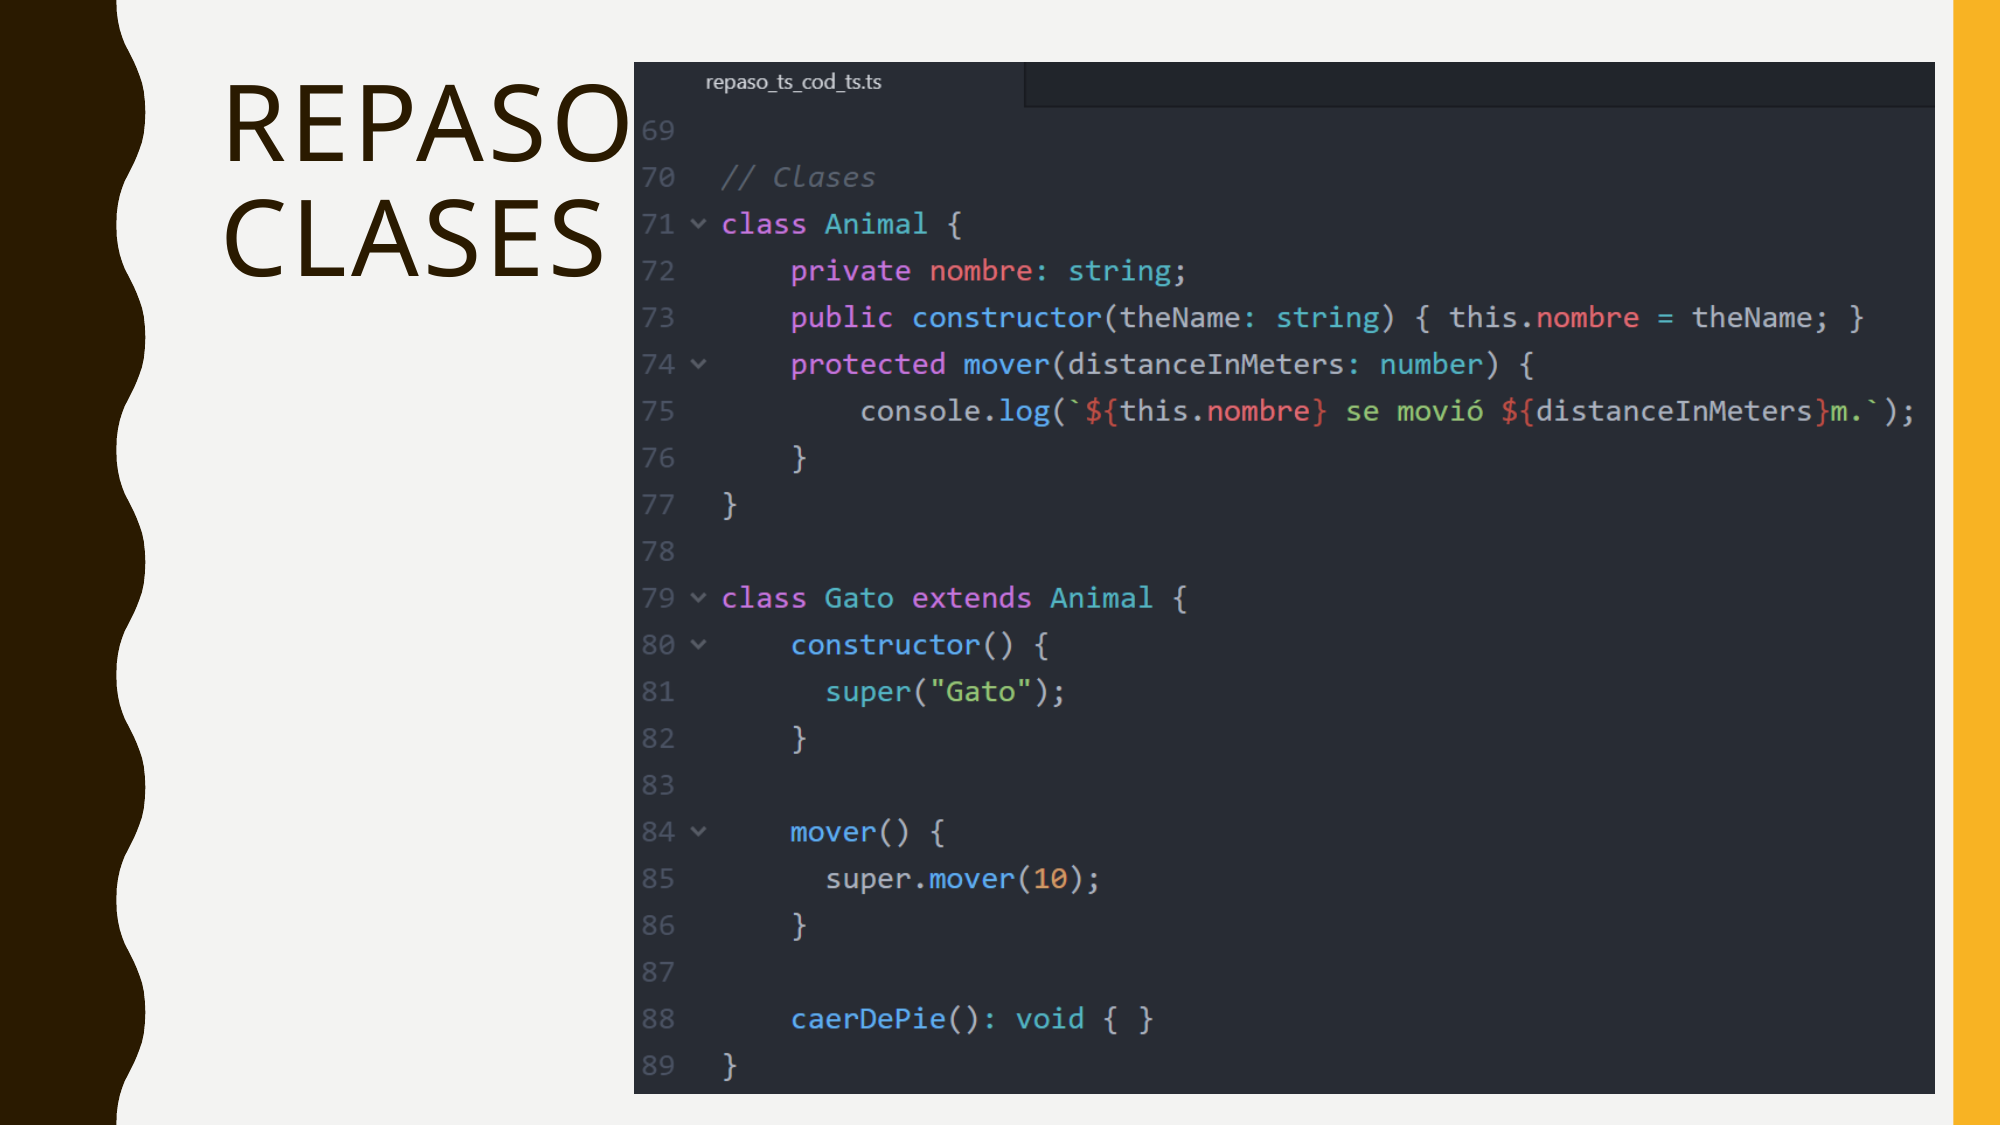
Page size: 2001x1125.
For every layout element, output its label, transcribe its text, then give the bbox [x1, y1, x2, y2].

picture [634, 62, 1935, 1094]
title Repaso - Clases [205, 62, 634, 308]
